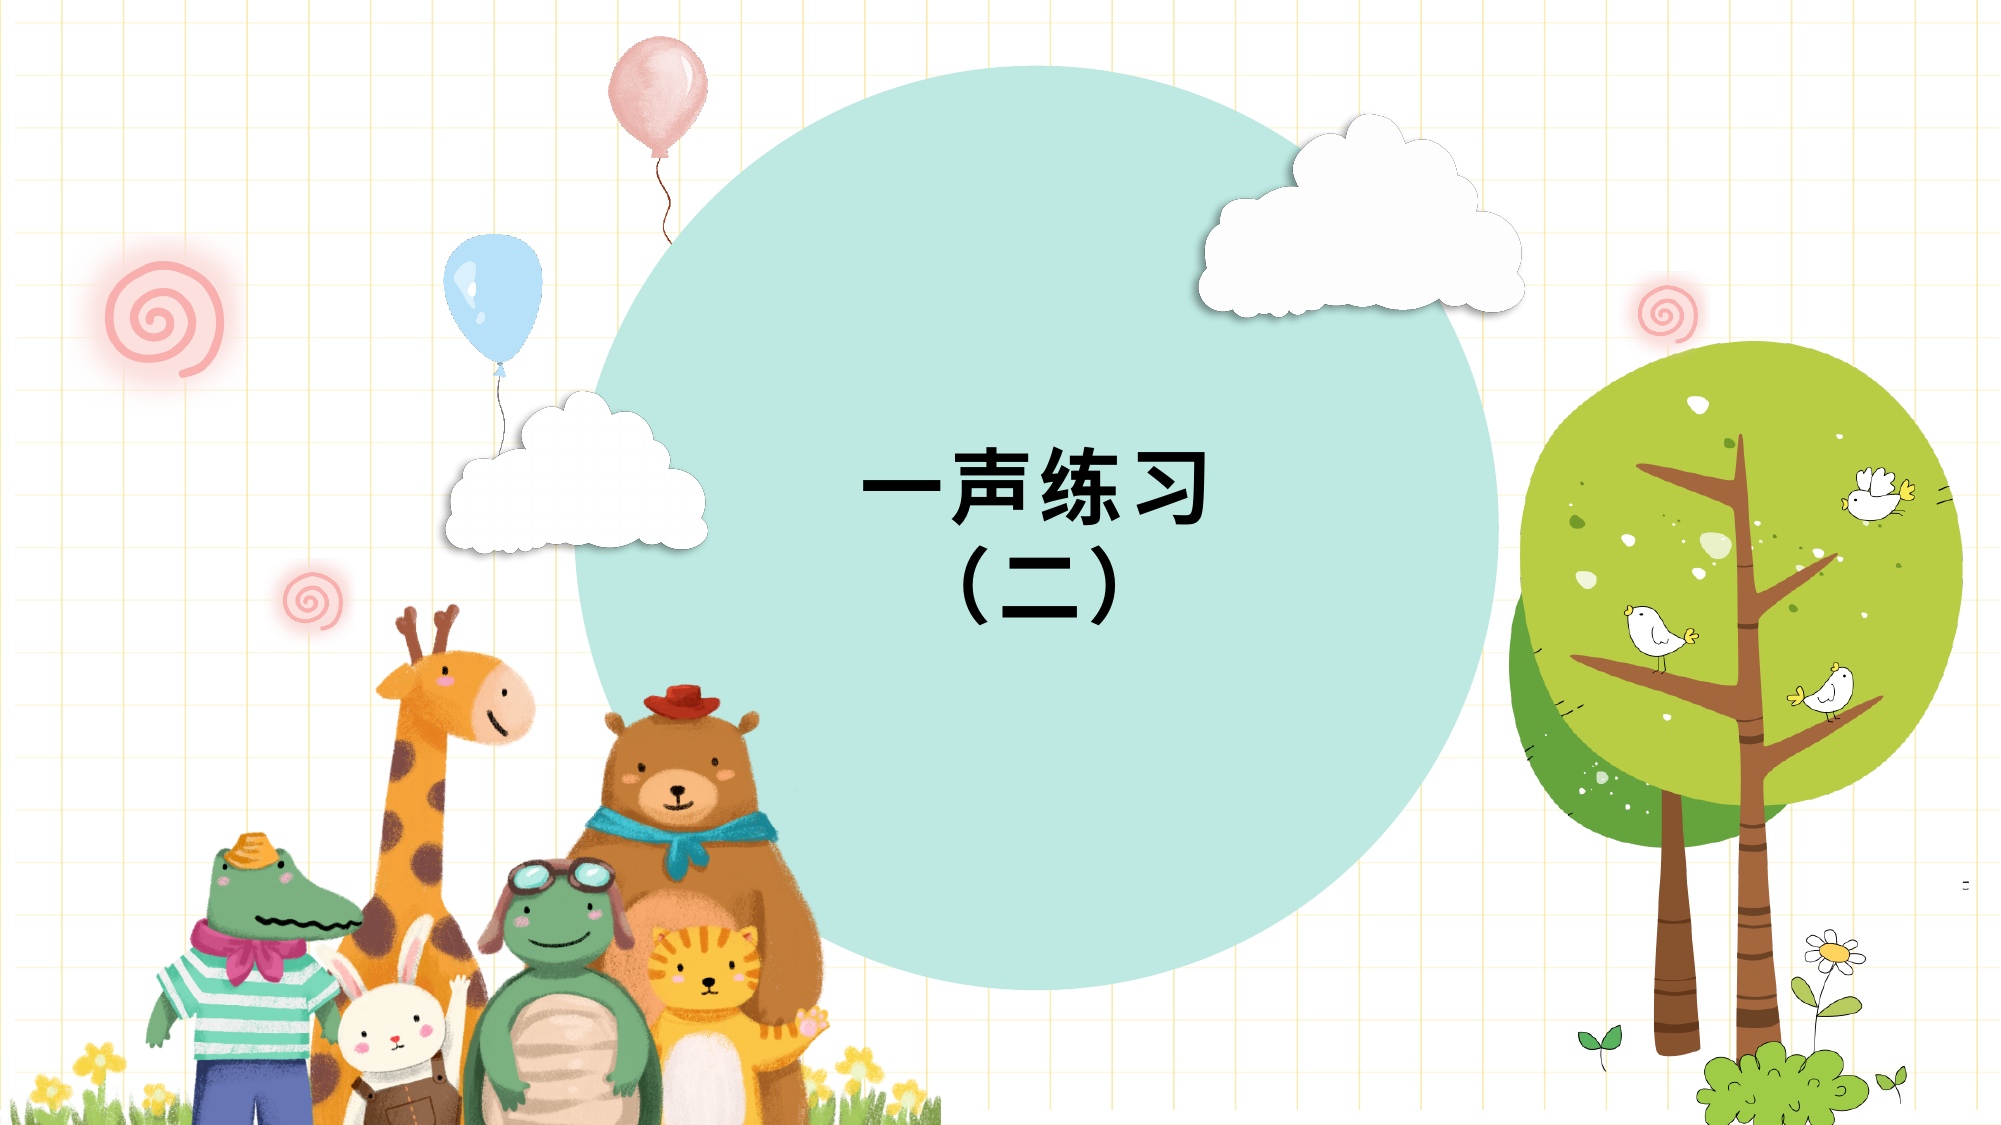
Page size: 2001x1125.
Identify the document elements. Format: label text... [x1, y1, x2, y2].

picture [1198, 114, 1525, 318]
picture [0, 36, 941, 1125]
picture [60, 225, 264, 409]
text_box 一声练习（二） [746, 427, 1334, 643]
picture [1326, 267, 2001, 1125]
